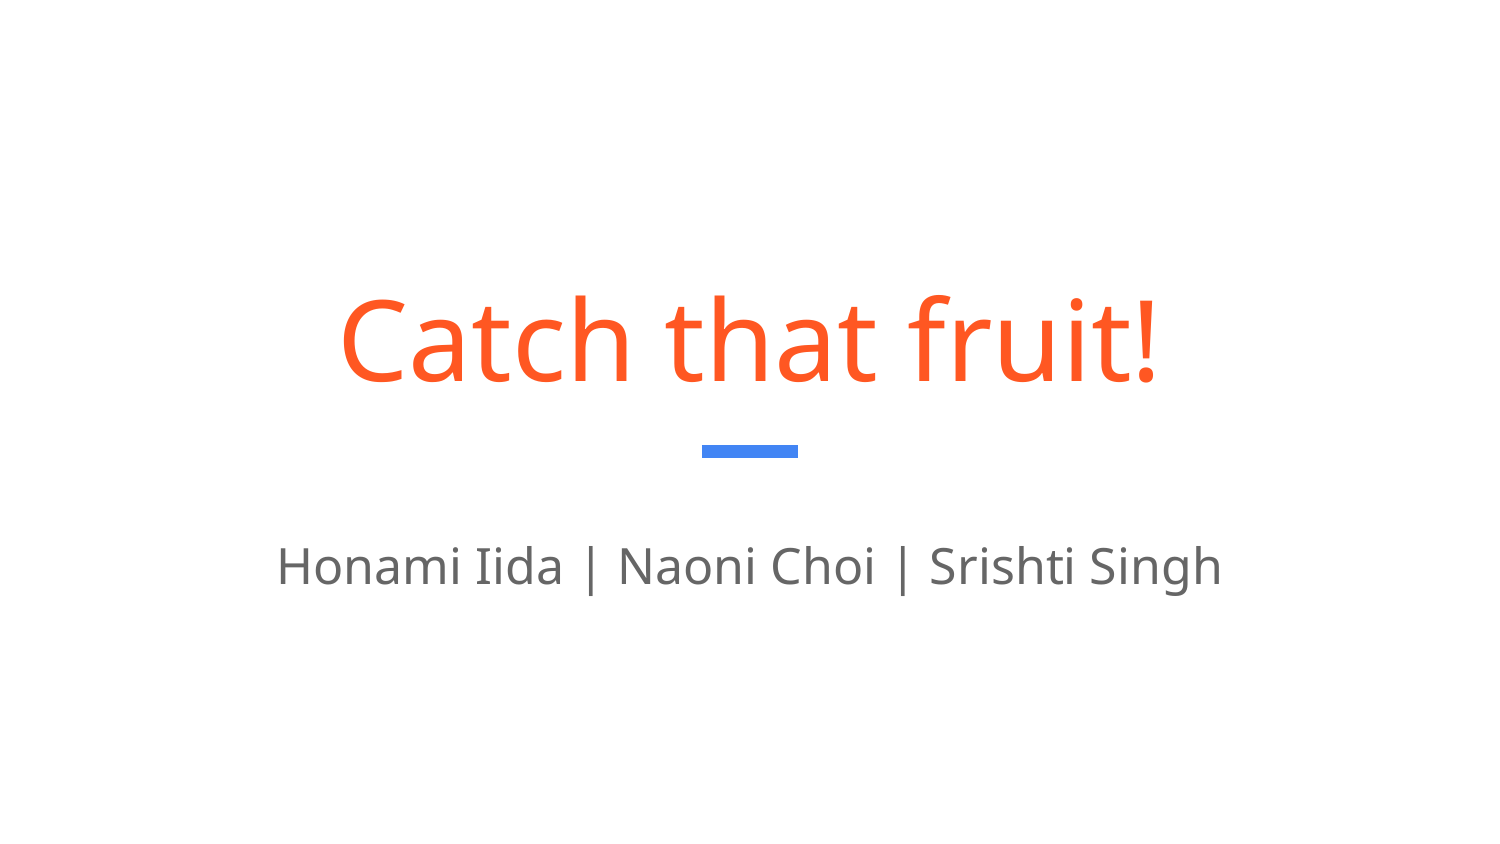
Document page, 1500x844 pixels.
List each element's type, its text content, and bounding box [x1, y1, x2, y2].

title Catch that fruit! [51, 97, 1449, 419]
subtitle Honami Iida | Naoni Choi | Srishti Singh [51, 519, 1449, 640]
